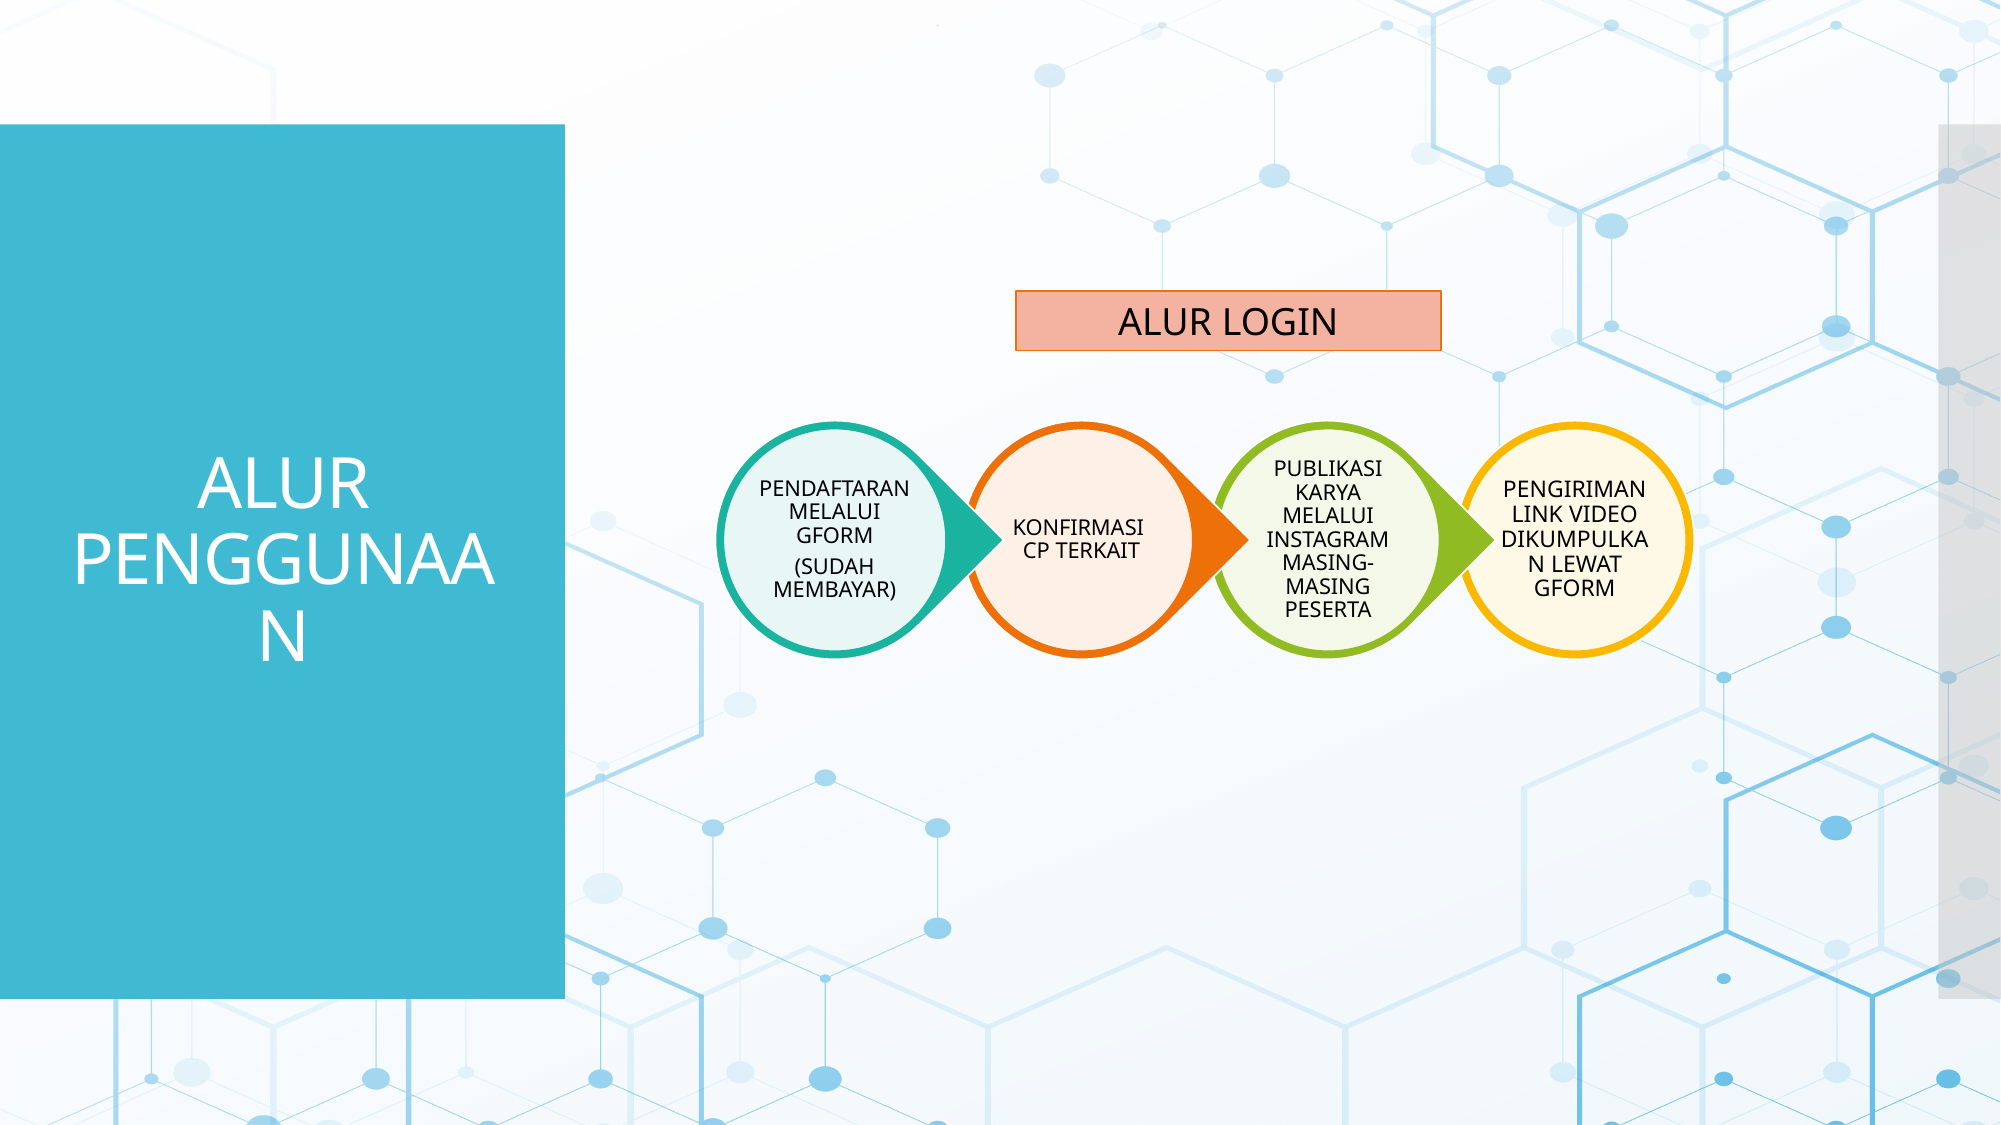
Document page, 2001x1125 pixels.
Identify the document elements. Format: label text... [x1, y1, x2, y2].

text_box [579, 329, 1887, 870]
text_box ALUR LOGIN [1015, 290, 1442, 329]
title ALUR PENGGUNAAN [41, 184, 525, 940]
picture [0, 0, 2001, 1125]
